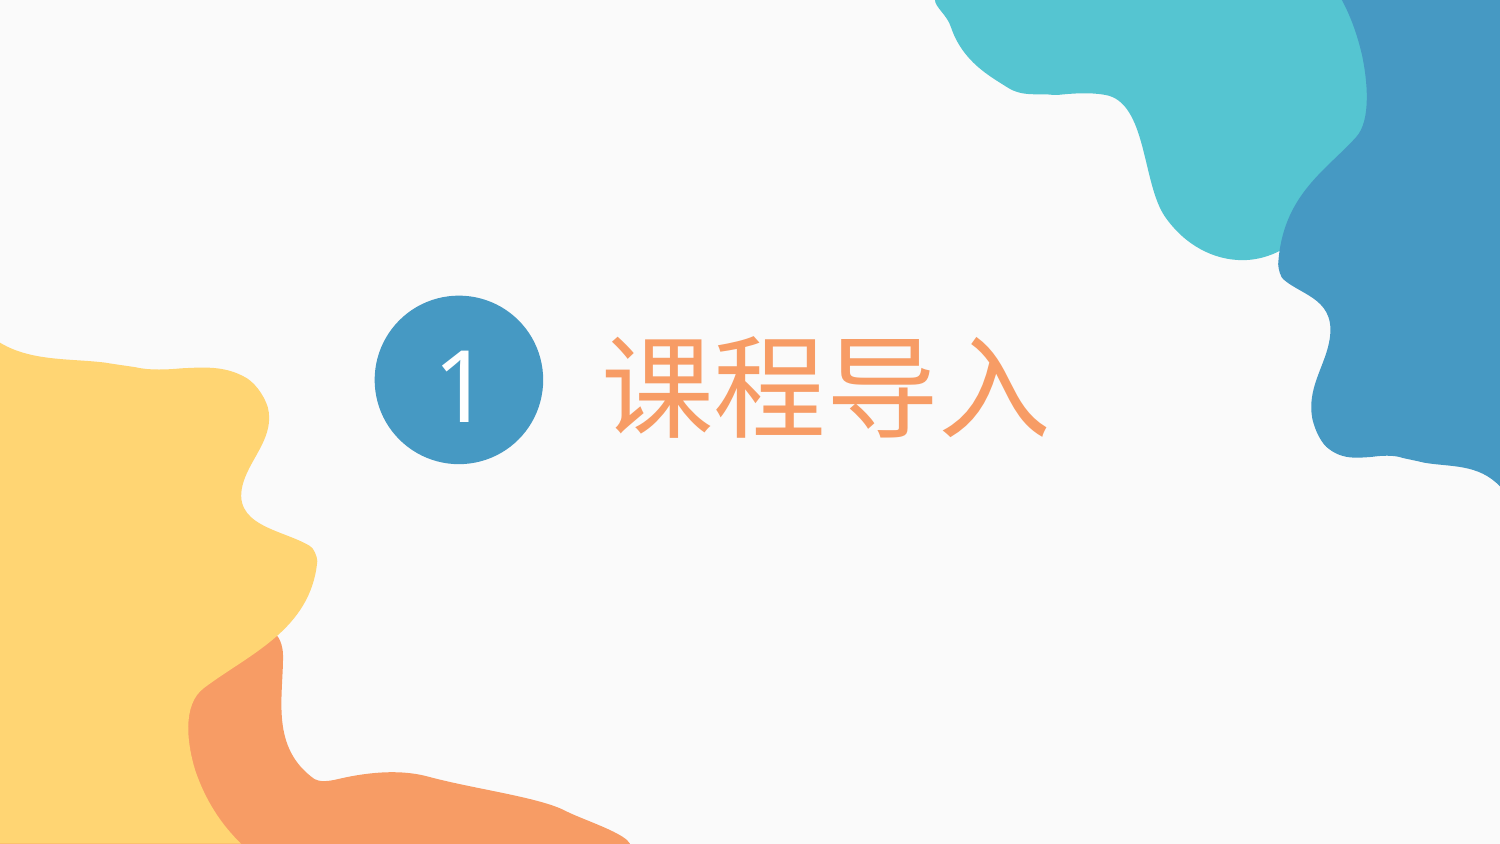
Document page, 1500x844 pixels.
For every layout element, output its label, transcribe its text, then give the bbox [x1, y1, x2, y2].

text_box [934, 0, 1366, 261]
text_box 课程导入 [586, 309, 1067, 460]
text_box [189, 636, 630, 844]
text_box [373, 294, 515, 466]
text_box 1 [418, 315, 592, 451]
text_box [1278, 0, 1500, 487]
text_box [0, 342, 318, 844]
